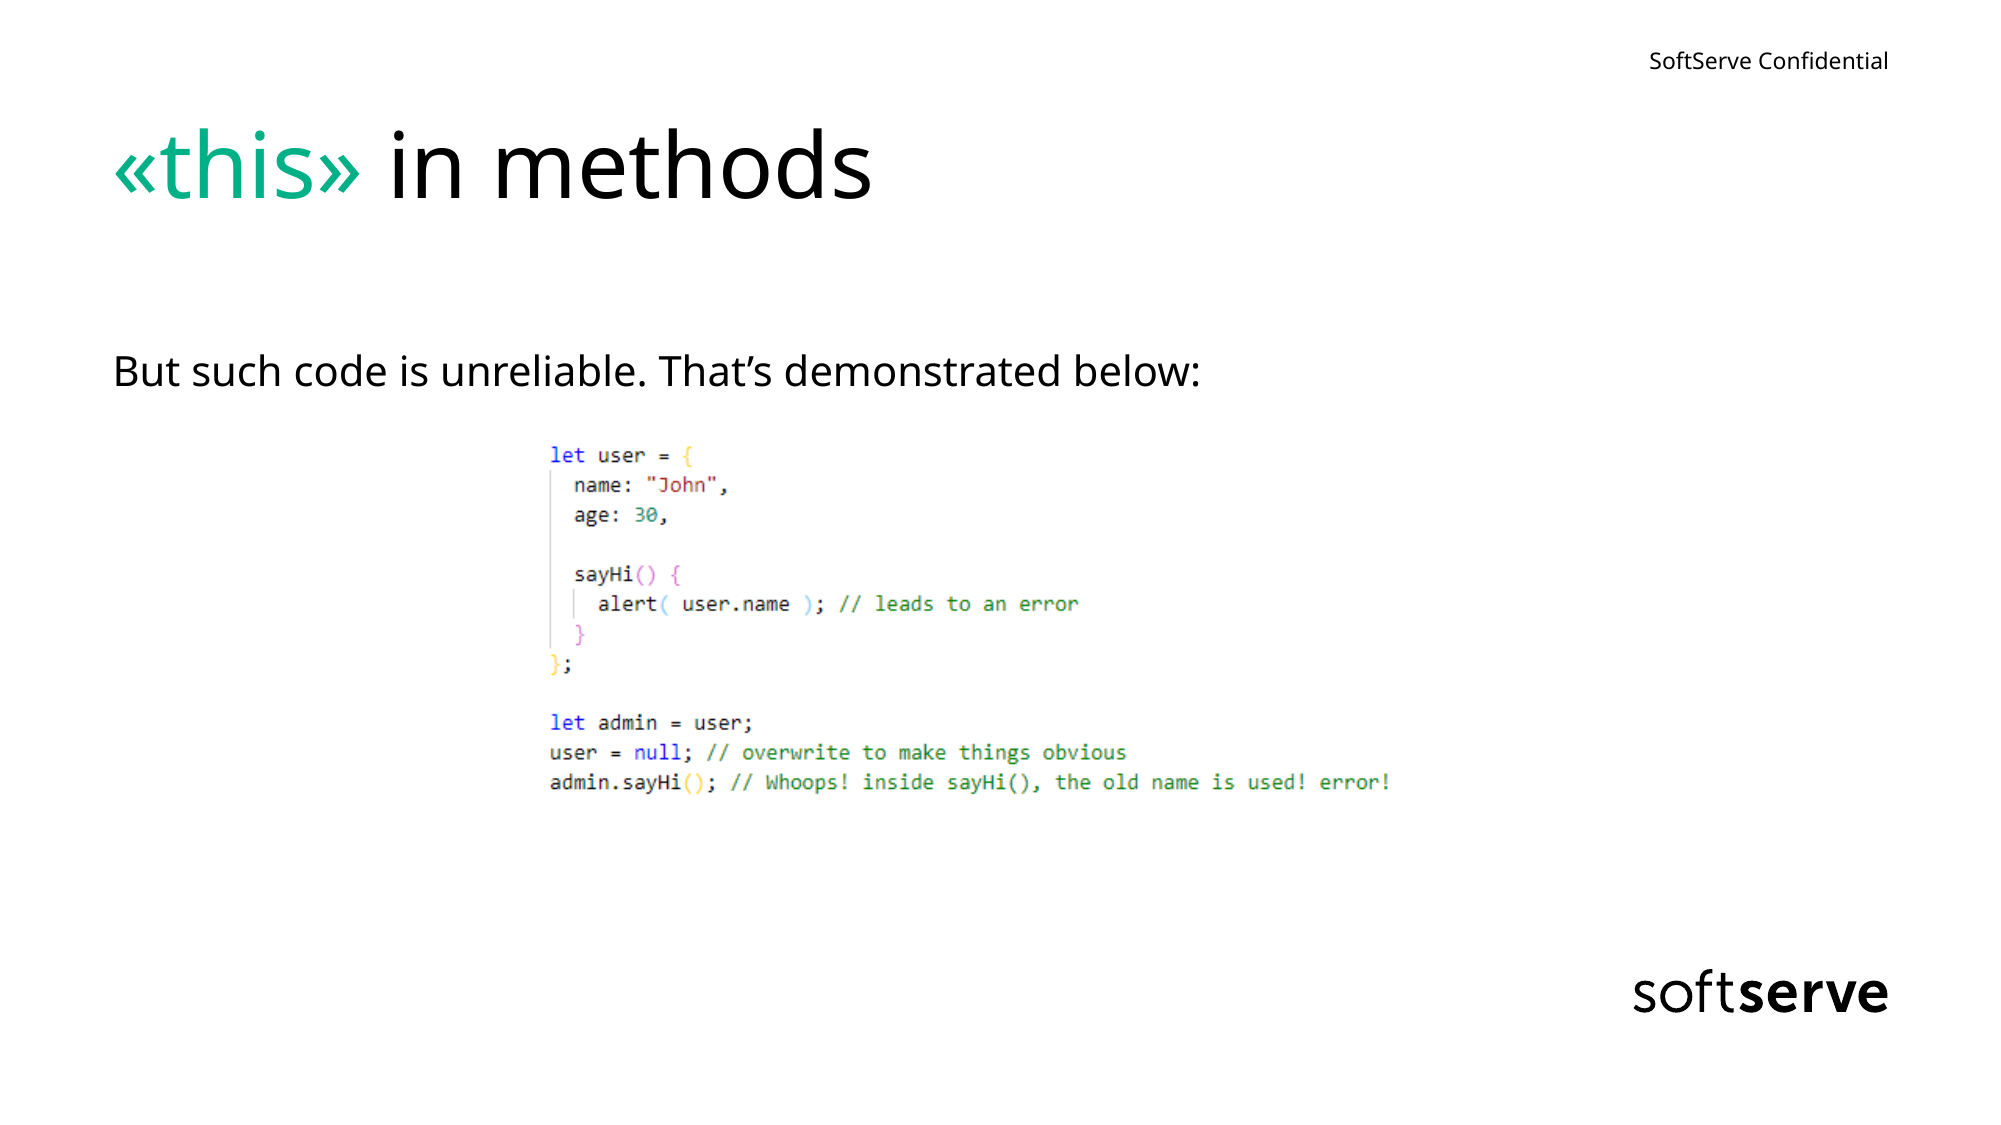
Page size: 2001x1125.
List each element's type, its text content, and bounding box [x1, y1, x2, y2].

list But such code is unreliable. That’s demonstrated below: [112, 337, 1888, 900]
picture [531, 438, 1469, 802]
title «this» in methods [112, 112, 1888, 225]
